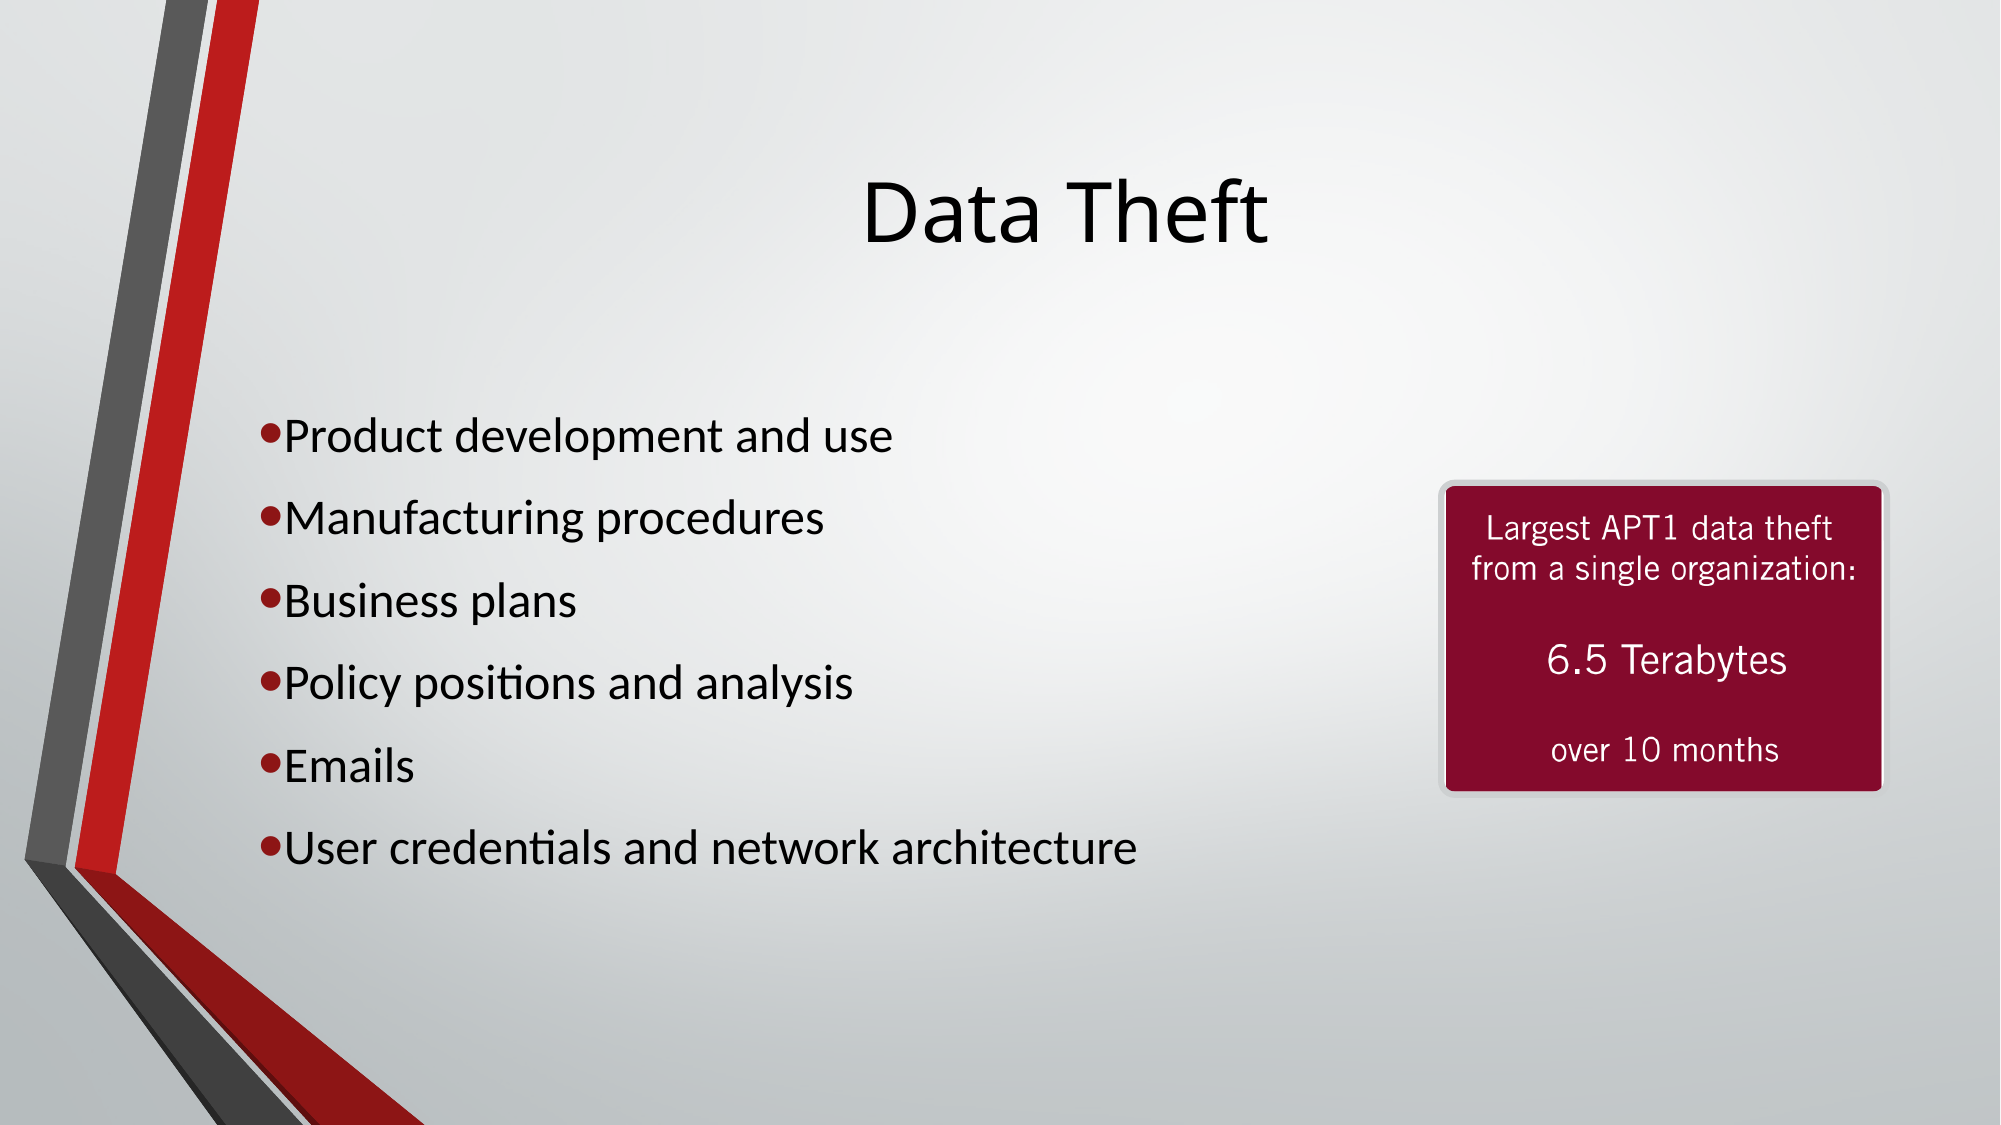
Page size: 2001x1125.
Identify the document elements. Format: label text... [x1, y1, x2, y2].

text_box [24, 0, 425, 1125]
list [1440, 482, 1888, 795]
list Product development and use Manufacturing procedures Business plans Policy positions and analysis Emails User credentials and network architecture [425, 327, 1369, 950]
title Data Theft [425, 112, 1887, 307]
